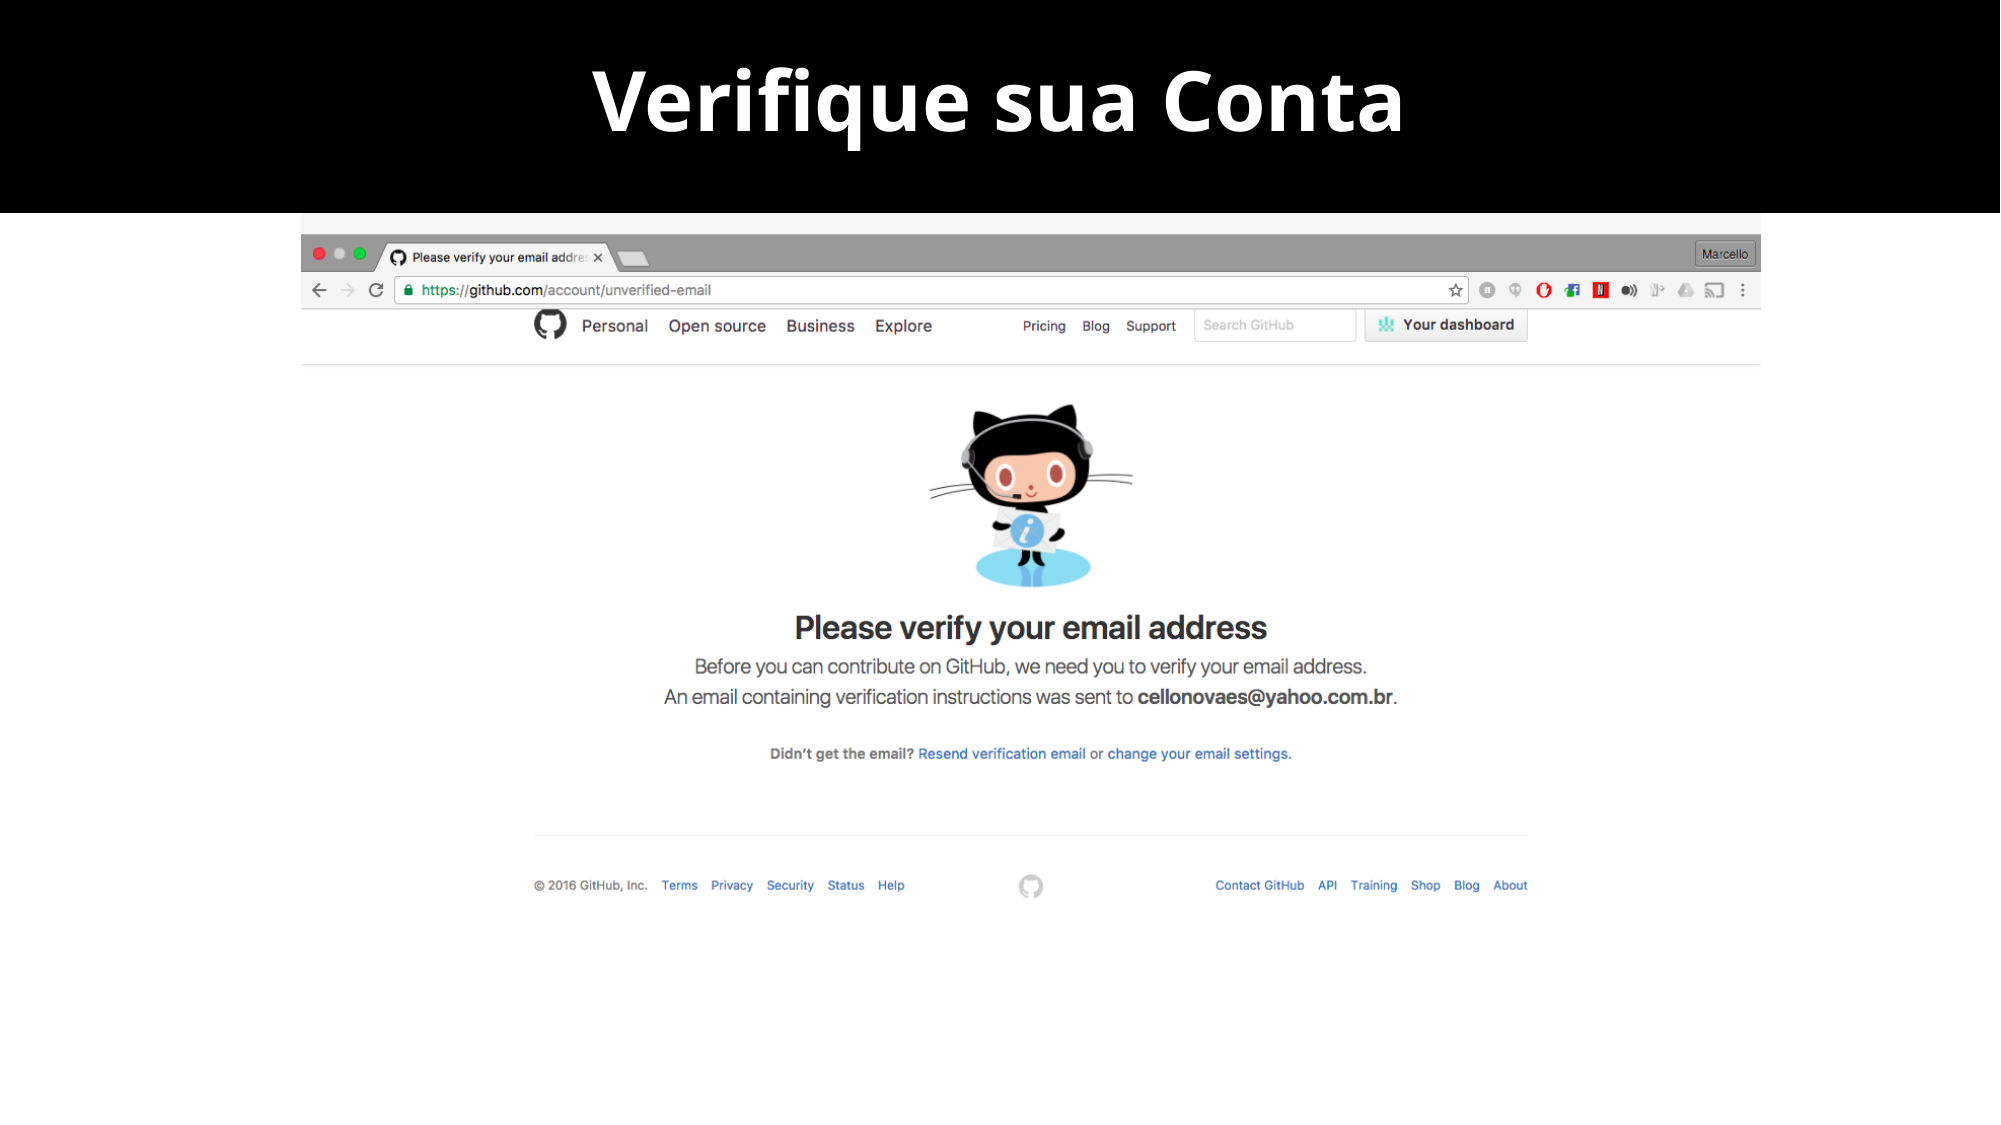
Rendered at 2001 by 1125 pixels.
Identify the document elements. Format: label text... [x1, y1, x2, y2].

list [301, 212, 1761, 1125]
title Verifique sua Conta [0, 0, 2000, 213]
